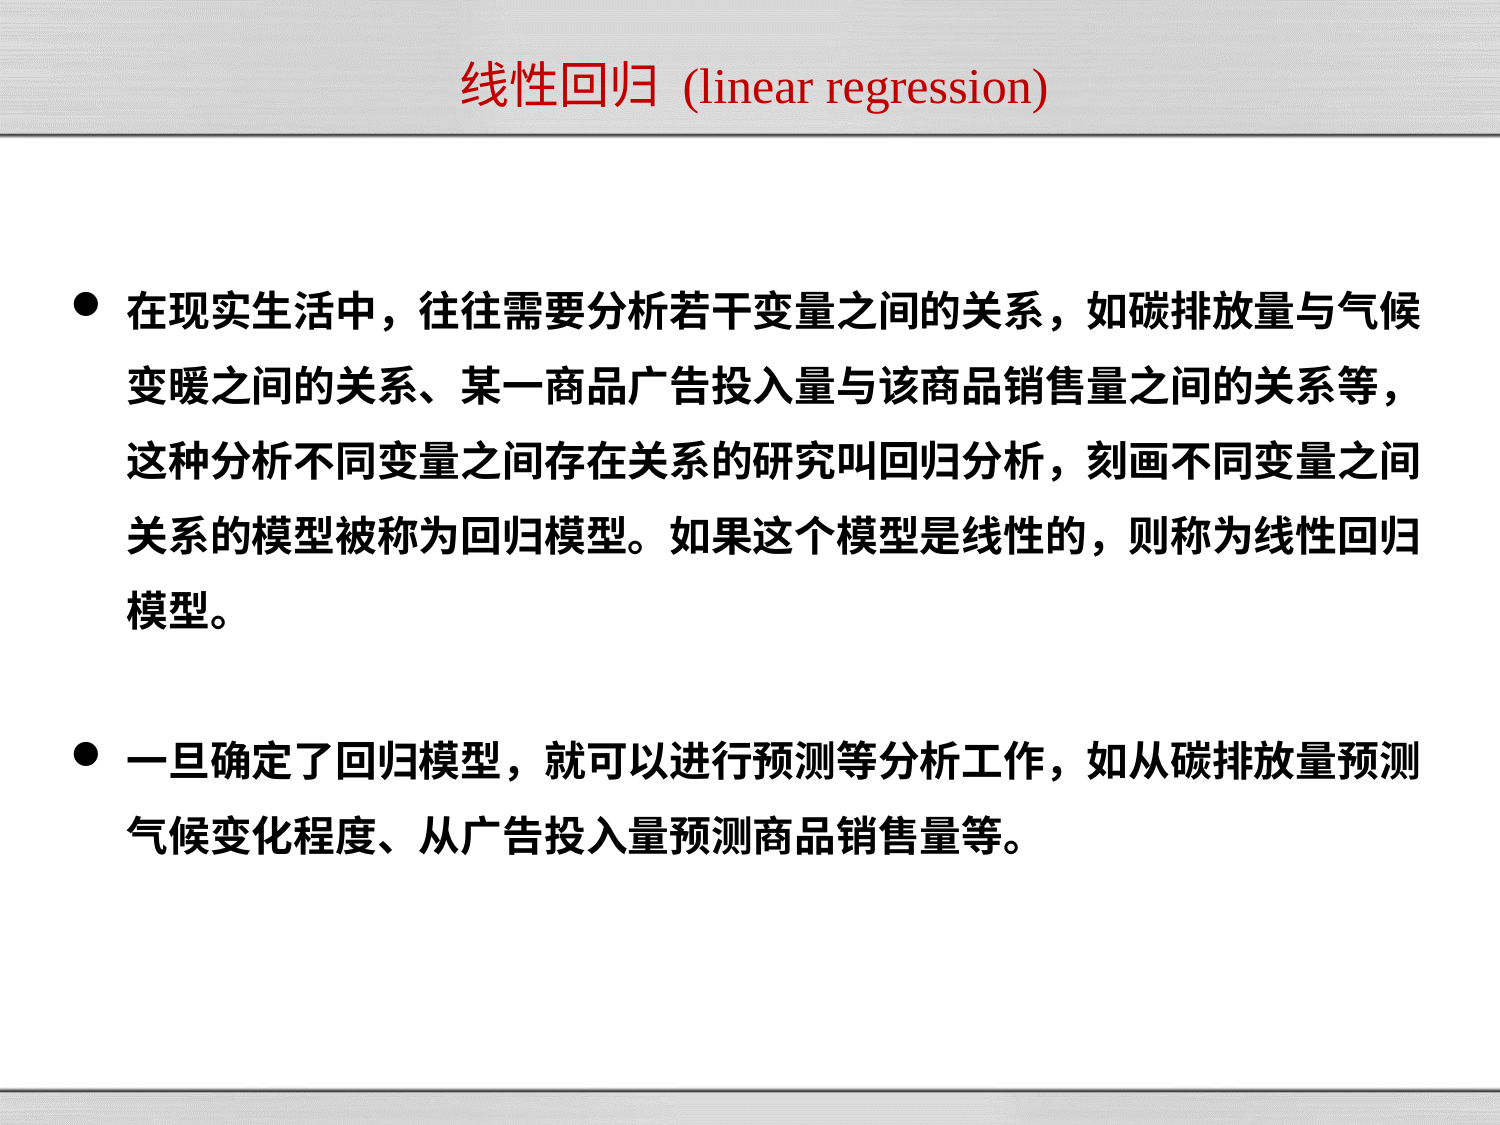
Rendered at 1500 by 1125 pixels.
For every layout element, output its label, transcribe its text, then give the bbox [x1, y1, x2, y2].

title 线性回归 (linear regression) [75, 25, 1432, 134]
picture [0, 0, 1500, 1125]
text_box 在现实生活中，往往需要分析若干变量之间的关系，如碳排放量与气候变暖之间的关系、某一商品广告投入量与该商品销售量之间的关系等，这种分析不同变量之间存在关系的研究叫回归分析，刻画不同变量之间关系的模型被称为回归模型。如果这个模型是线性的，则称为线性回归模型。 一旦确定了回归模型，就可以进行预测等分析工作，如从碳排放量预测气候变化程度、从广告投入量预测商品销售量等。 [55, 251, 1453, 867]
